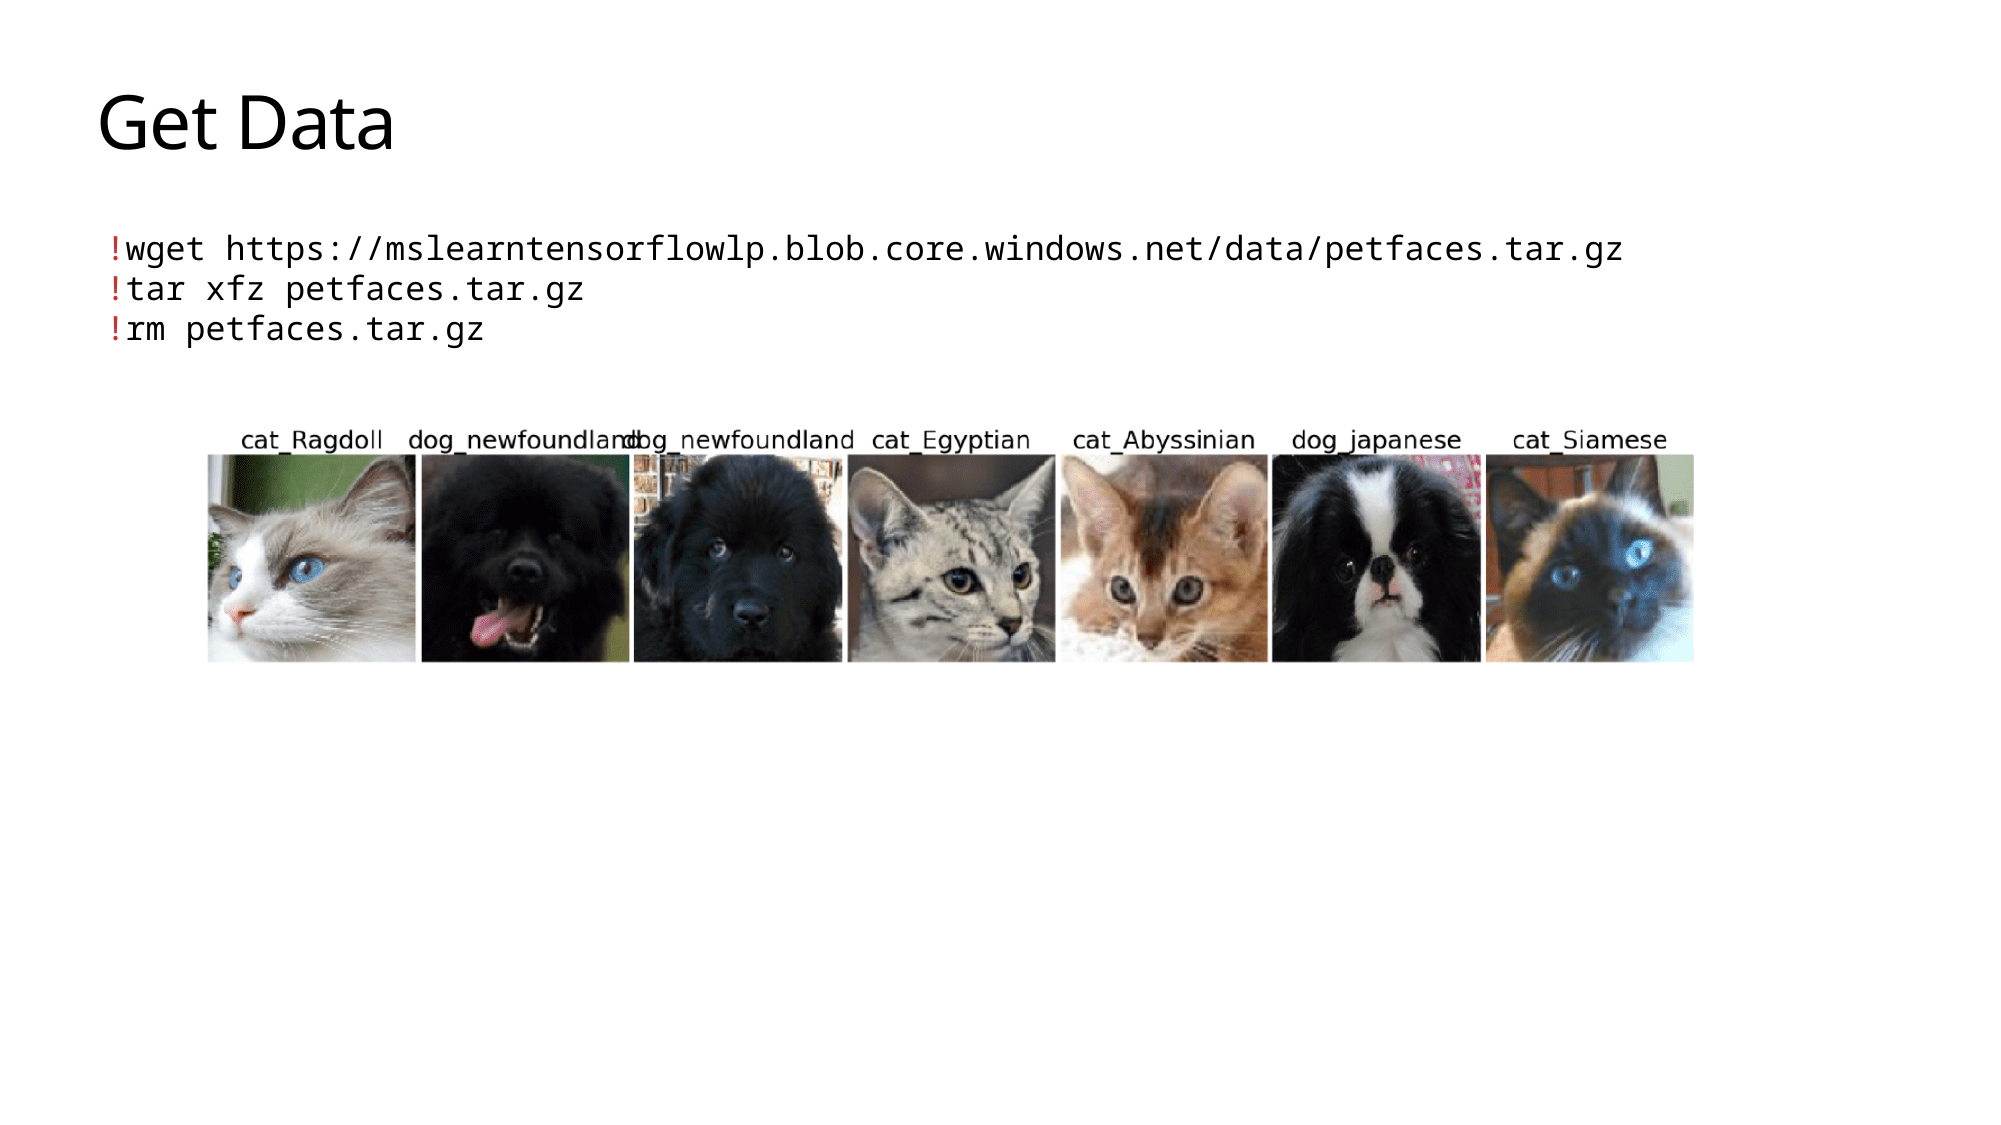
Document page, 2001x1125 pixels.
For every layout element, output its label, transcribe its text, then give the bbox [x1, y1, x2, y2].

text_box !wget https://mslearntensorflowlp.blob.core.windows.net/data/petfaces.tar.gz !tar xfz petfaces.tar.gz !rm petfaces.tar.gz [90, 219, 1874, 355]
title Get Data [96, 75, 1904, 165]
picture [196, 410, 1708, 672]
